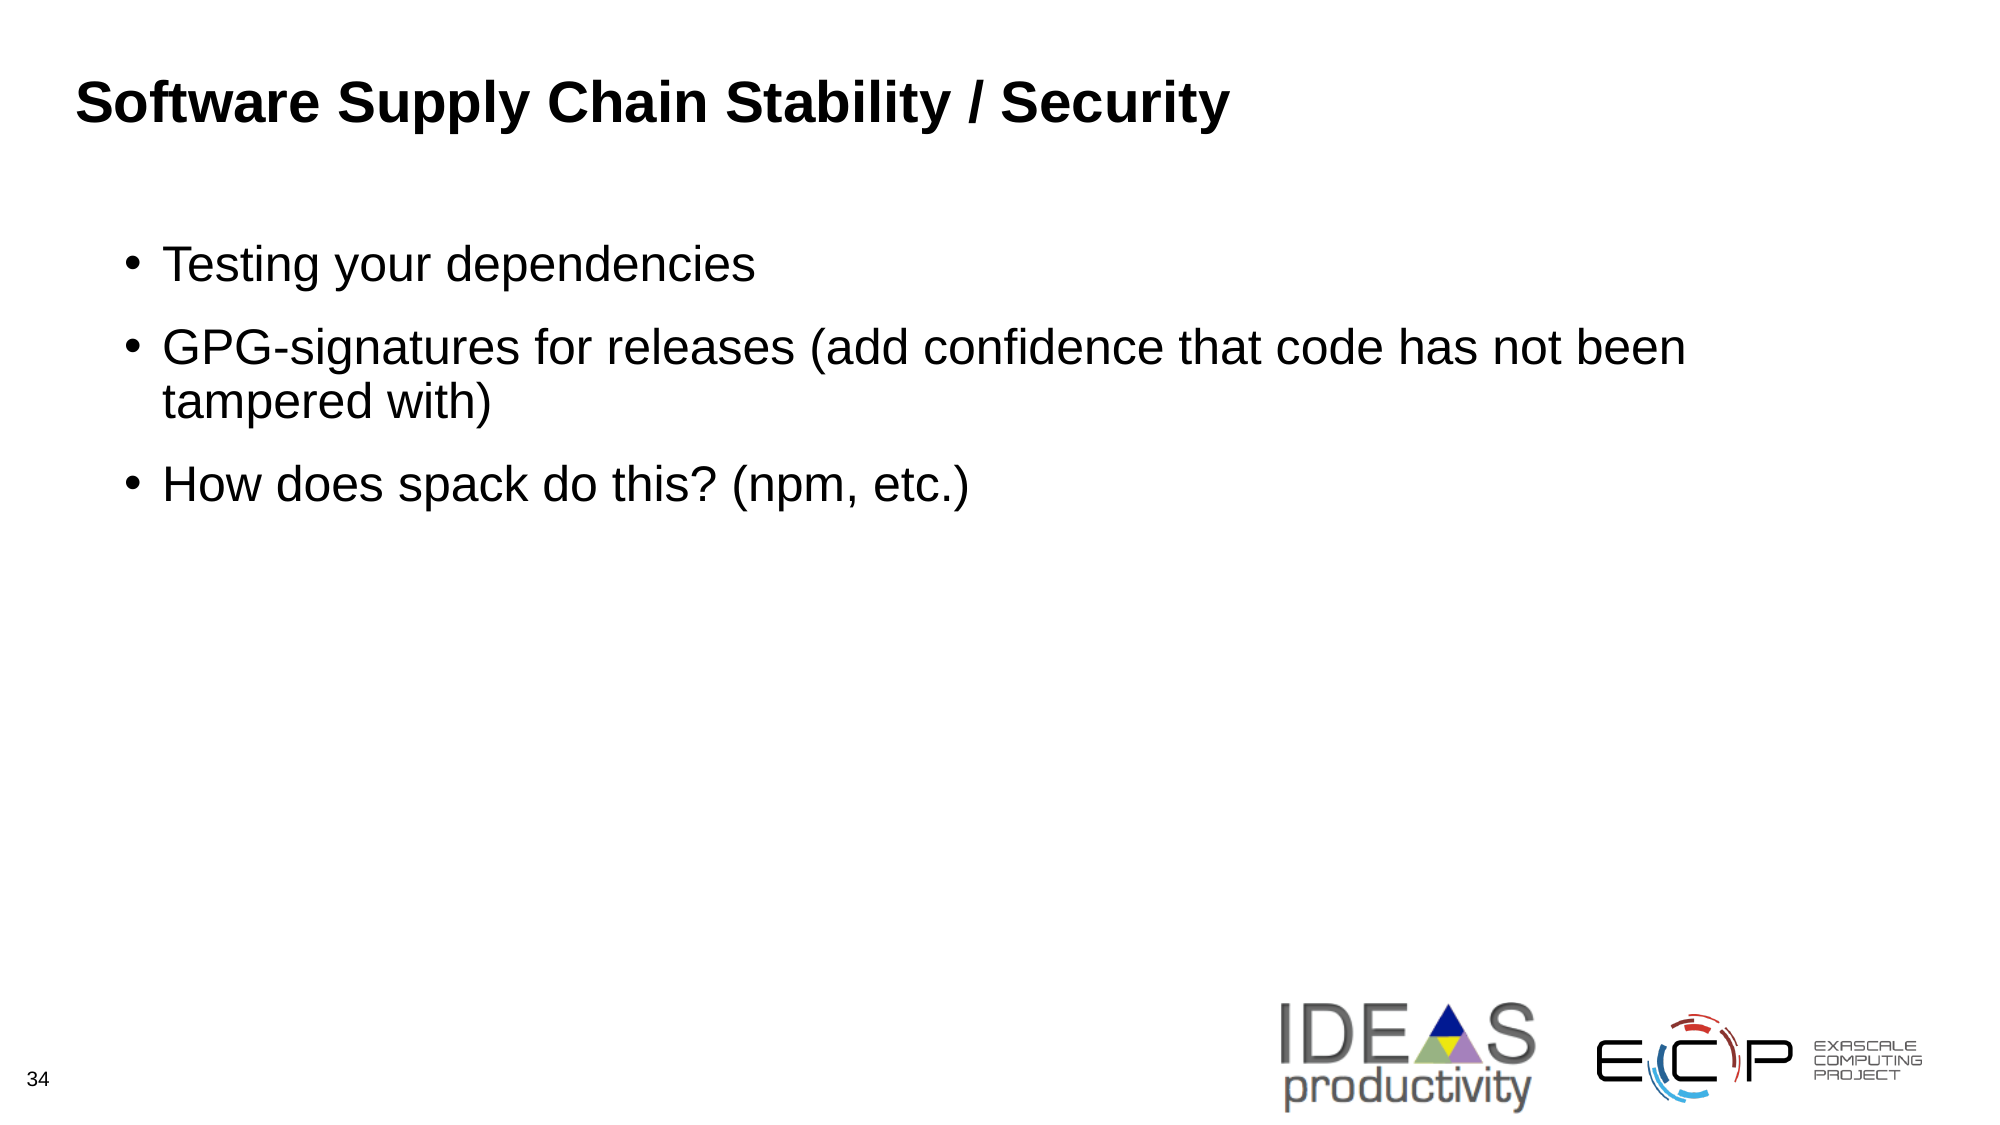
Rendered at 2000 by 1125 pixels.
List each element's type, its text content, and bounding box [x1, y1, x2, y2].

list Testing your dependencies GPG-signatures for releases (add confidence that code has not been tampered with) How does spack do this? (npm, etc.) [108, 230, 1765, 895]
picture [1280, 1002, 1537, 1114]
picture [1597, 1014, 1922, 1103]
title Software Supply Chain Stability / Security [59, 67, 1926, 218]
